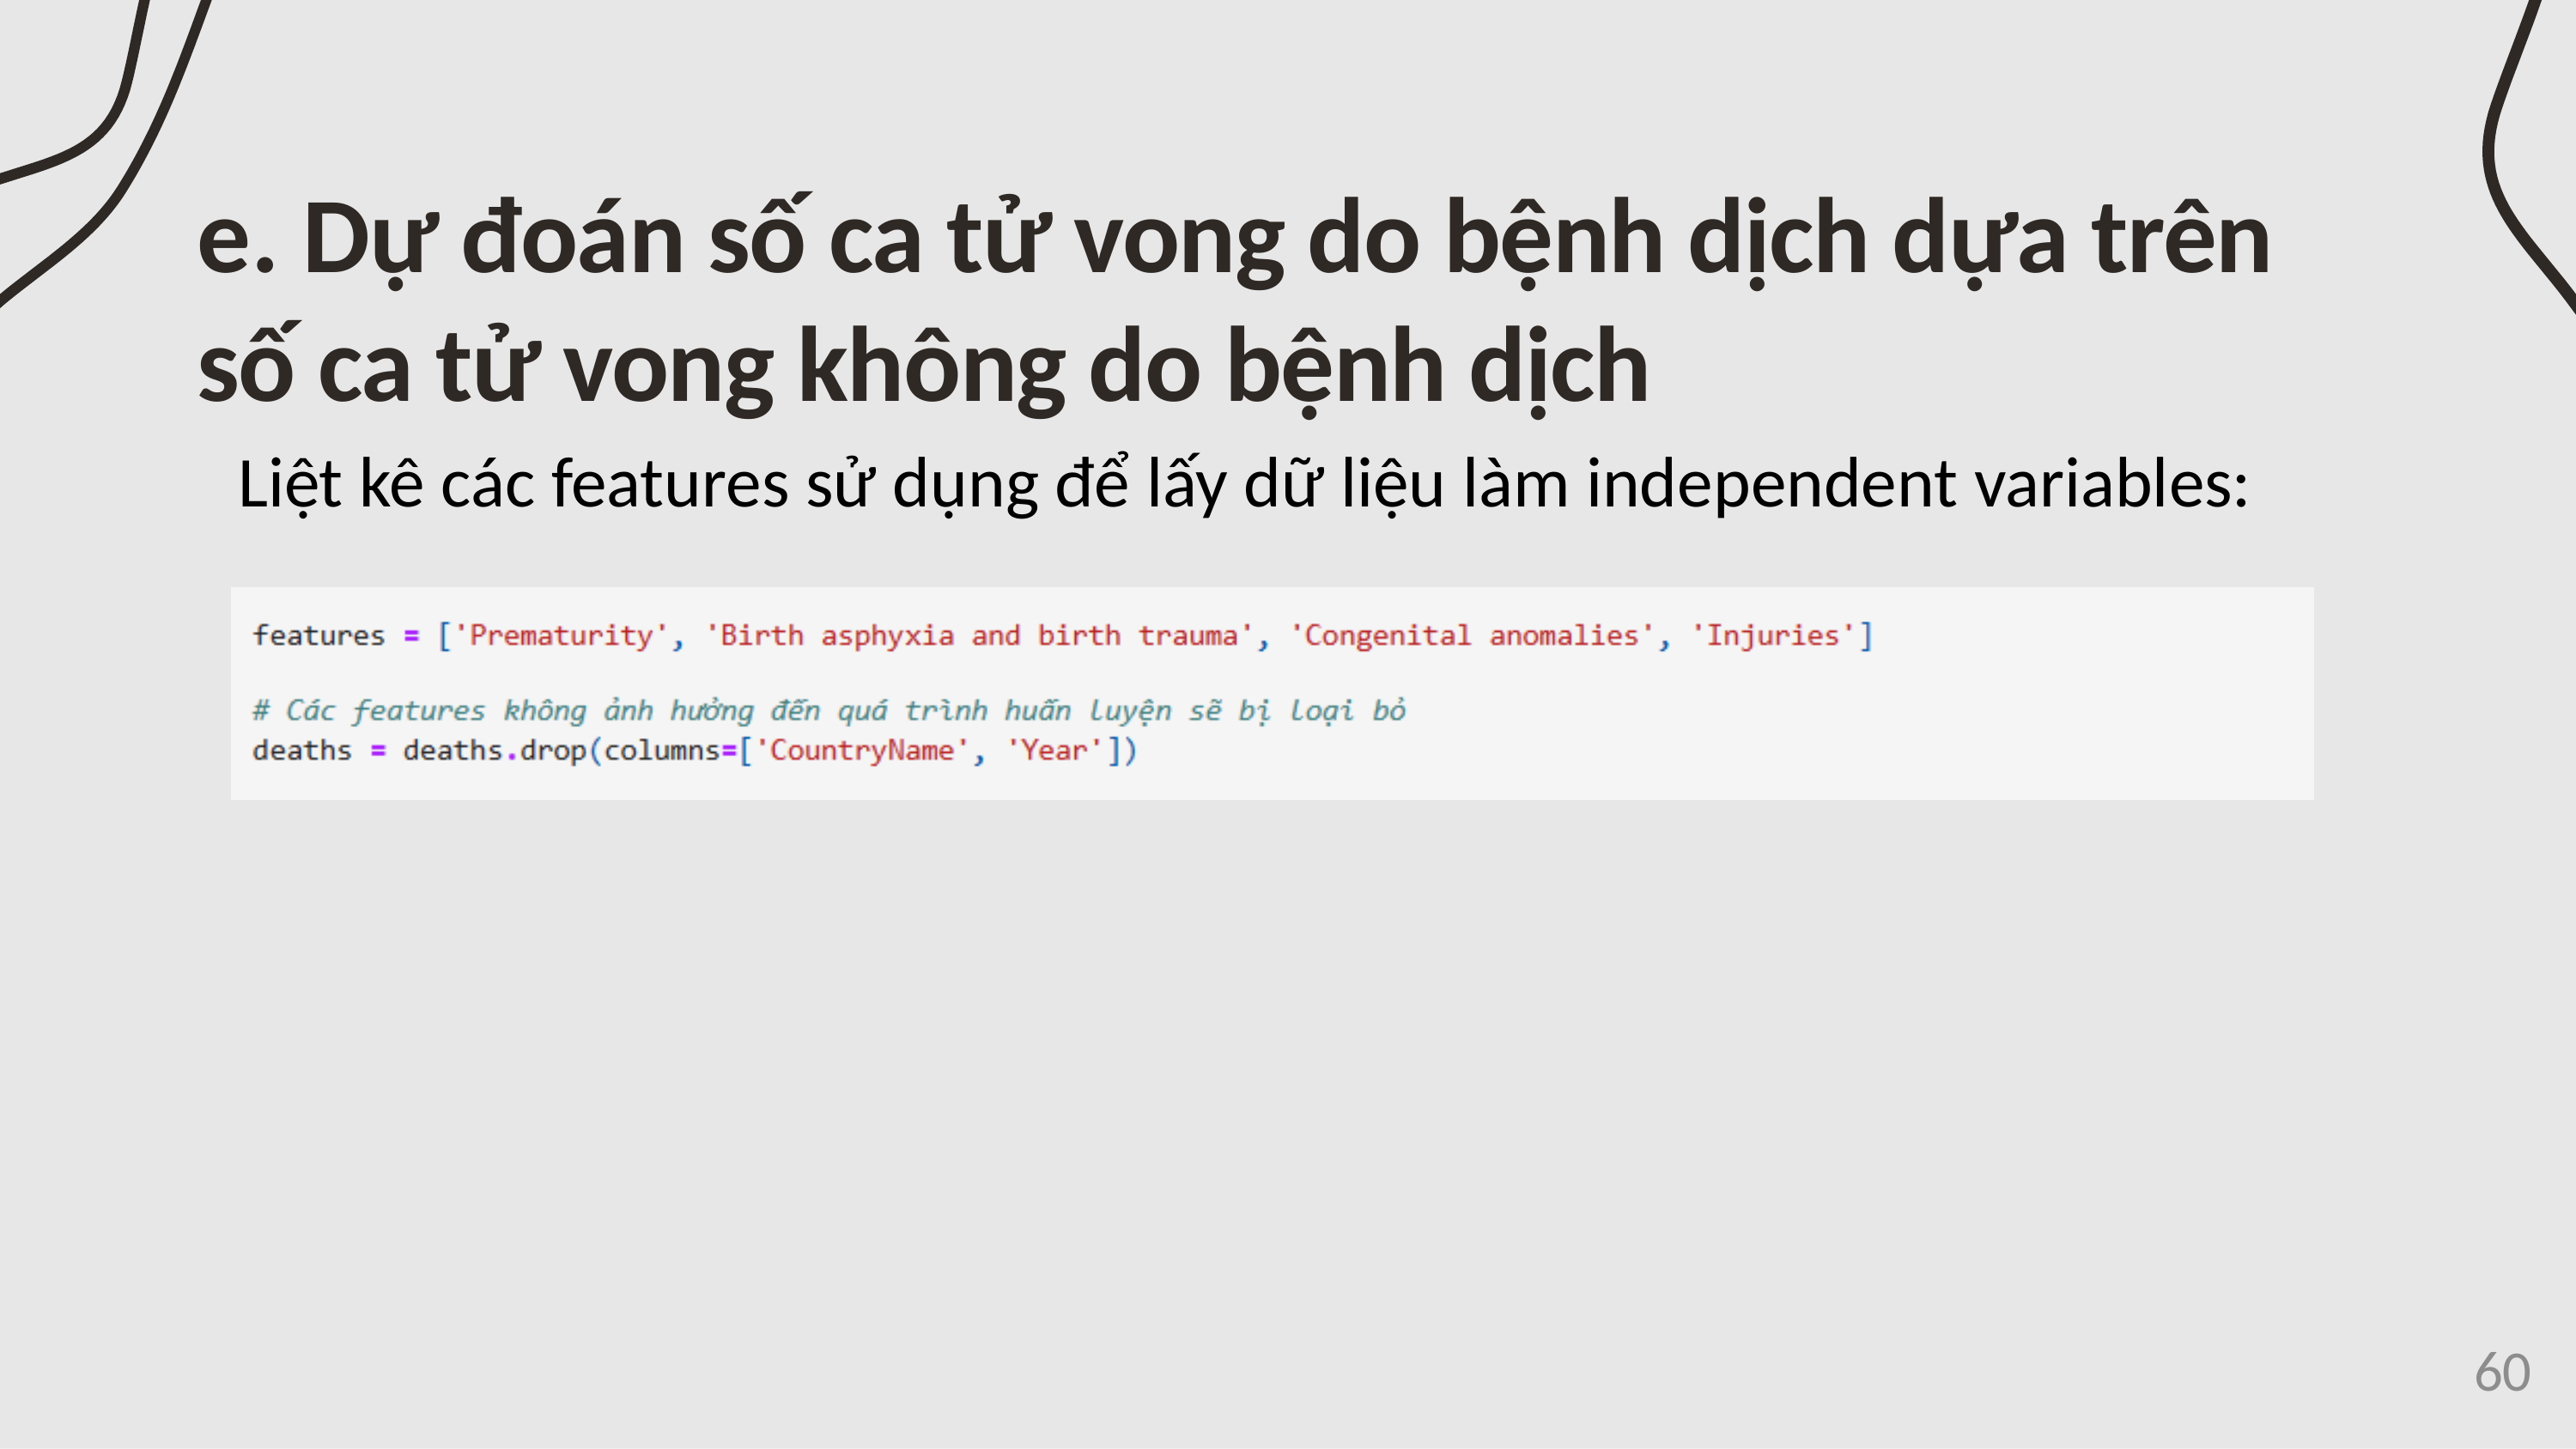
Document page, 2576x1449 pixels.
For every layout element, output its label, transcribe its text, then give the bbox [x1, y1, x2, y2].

picture [231, 587, 2315, 800]
title e. Dự đoán số ca tử vong do bệnh dịch dựa trên số ca tử vong không do bệnh dịch [195, 163, 2273, 423]
text_box Liệt kê các features sử dụng để lấy dữ liệu làm independent variables: [236, 433, 2376, 521]
slide_number 60 [2468, 1346, 2540, 1449]
